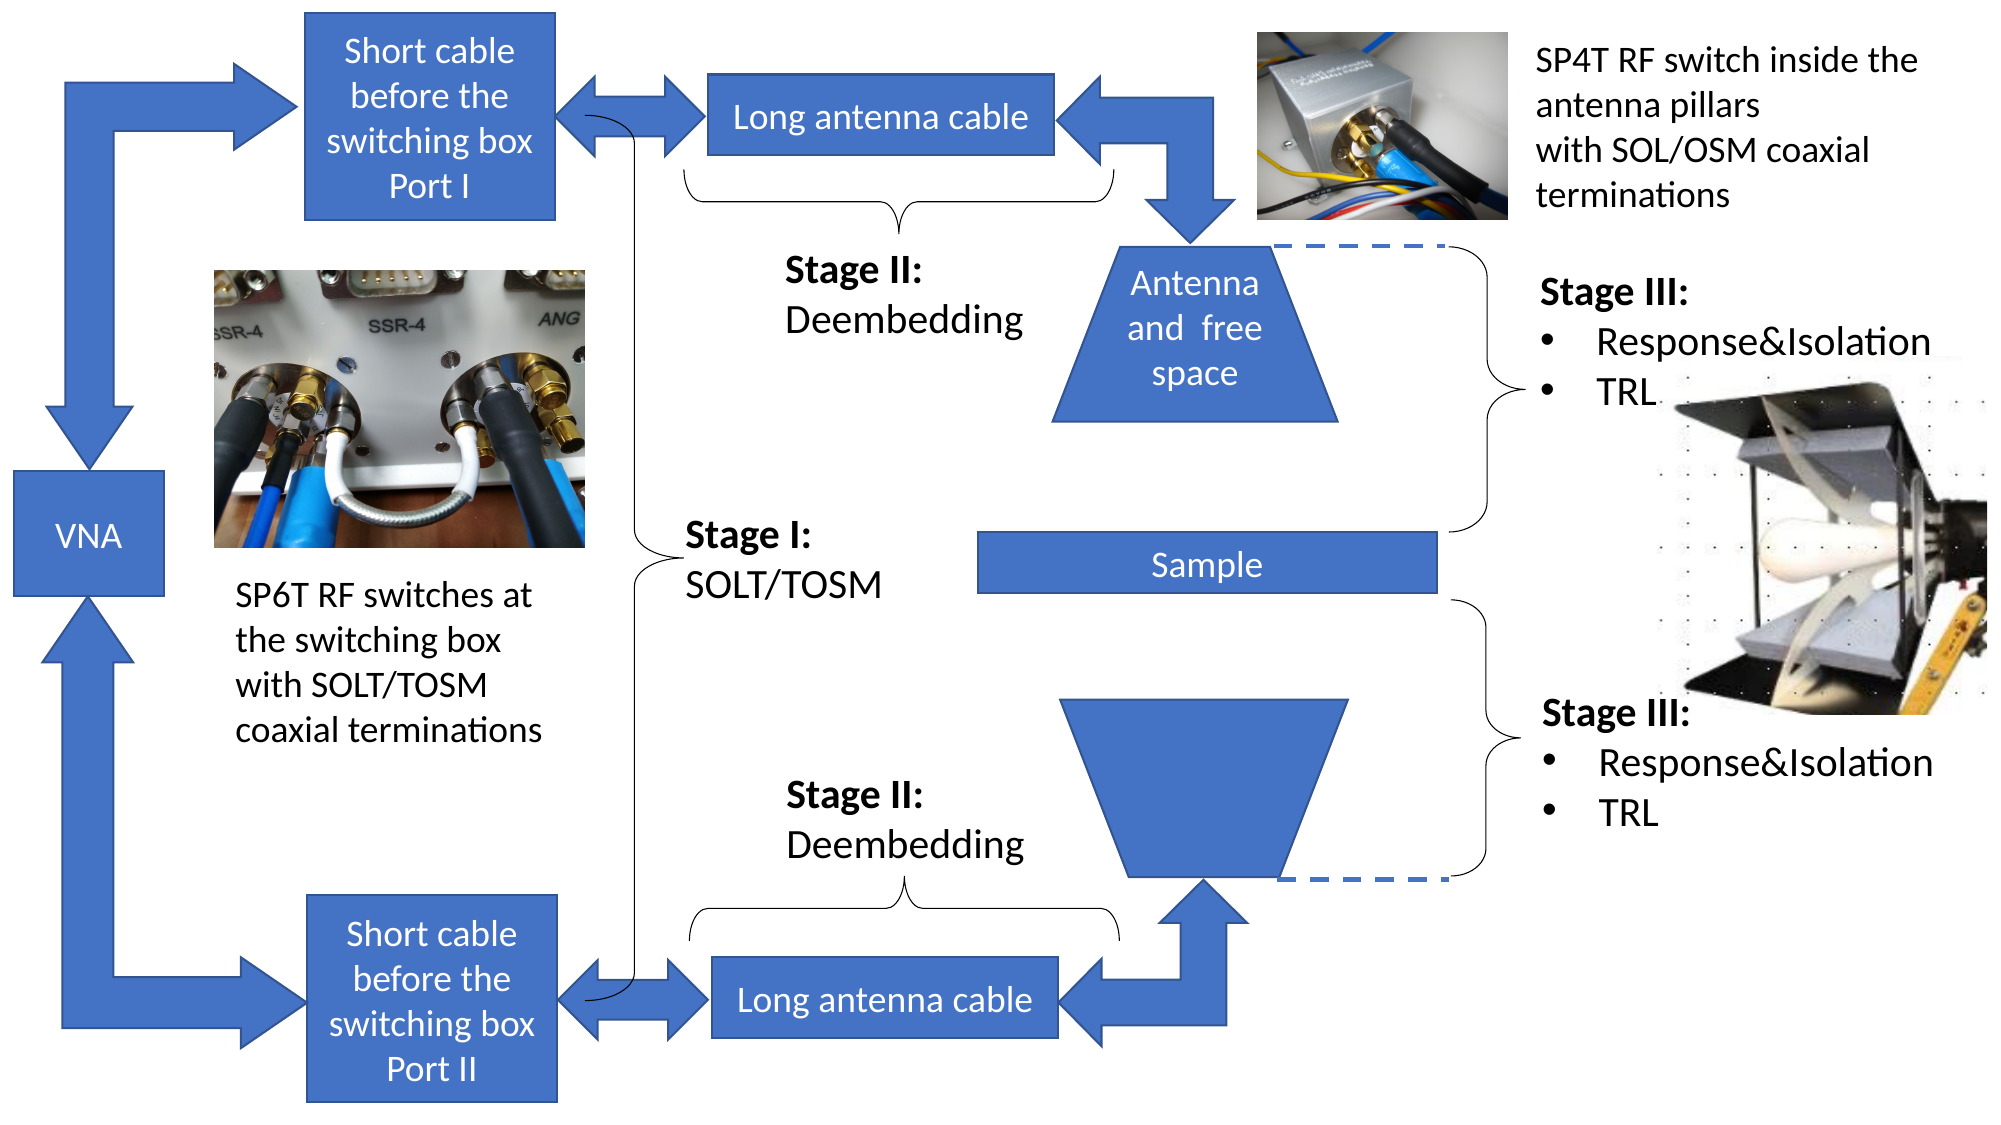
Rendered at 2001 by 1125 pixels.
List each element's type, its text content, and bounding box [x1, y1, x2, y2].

text_box [584, 114, 684, 1002]
text_box Stage III: Response&Isolation TRL [1527, 676, 1964, 842]
picture [1656, 356, 1988, 715]
text_box [1058, 698, 1350, 879]
text_box Stage II: Deembedding [770, 234, 1039, 350]
text_box [556, 957, 710, 1043]
text_box [1450, 599, 1521, 877]
text_box [44, 61, 299, 472]
text_box Sample [977, 531, 1438, 594]
text_box SP6T RF switches at the switching box with SOLT/TOSM coaxial terminations [220, 562, 576, 758]
text_box [556, 74, 707, 159]
picture [1257, 32, 1508, 221]
text_box [683, 169, 1115, 234]
text_box Stage I: SOLT/TOSM [670, 499, 899, 615]
text_box Long antenna cable [707, 73, 1055, 156]
text_box Short cable before the switching box Port I [304, 12, 556, 221]
text_box Stage III: Response&Isolation TRL [1525, 256, 1962, 422]
text_box Long antenna cable [711, 956, 1059, 1039]
text_box [688, 875, 1120, 941]
text_box [1055, 74, 1237, 245]
text_box [1448, 246, 1525, 533]
picture [214, 270, 585, 548]
text_box [1056, 879, 1250, 1049]
text_box VNA [13, 470, 165, 597]
text_box Stage II: Deembedding [771, 759, 1040, 875]
text_box Antenna and free space [1051, 245, 1340, 423]
text_box Short cable before the switching box Port II [306, 894, 558, 1103]
text_box SP4T RF switch inside the antenna pillars with SOL/OSM coaxial terminations [1520, 27, 1946, 223]
text_box [40, 594, 309, 1051]
